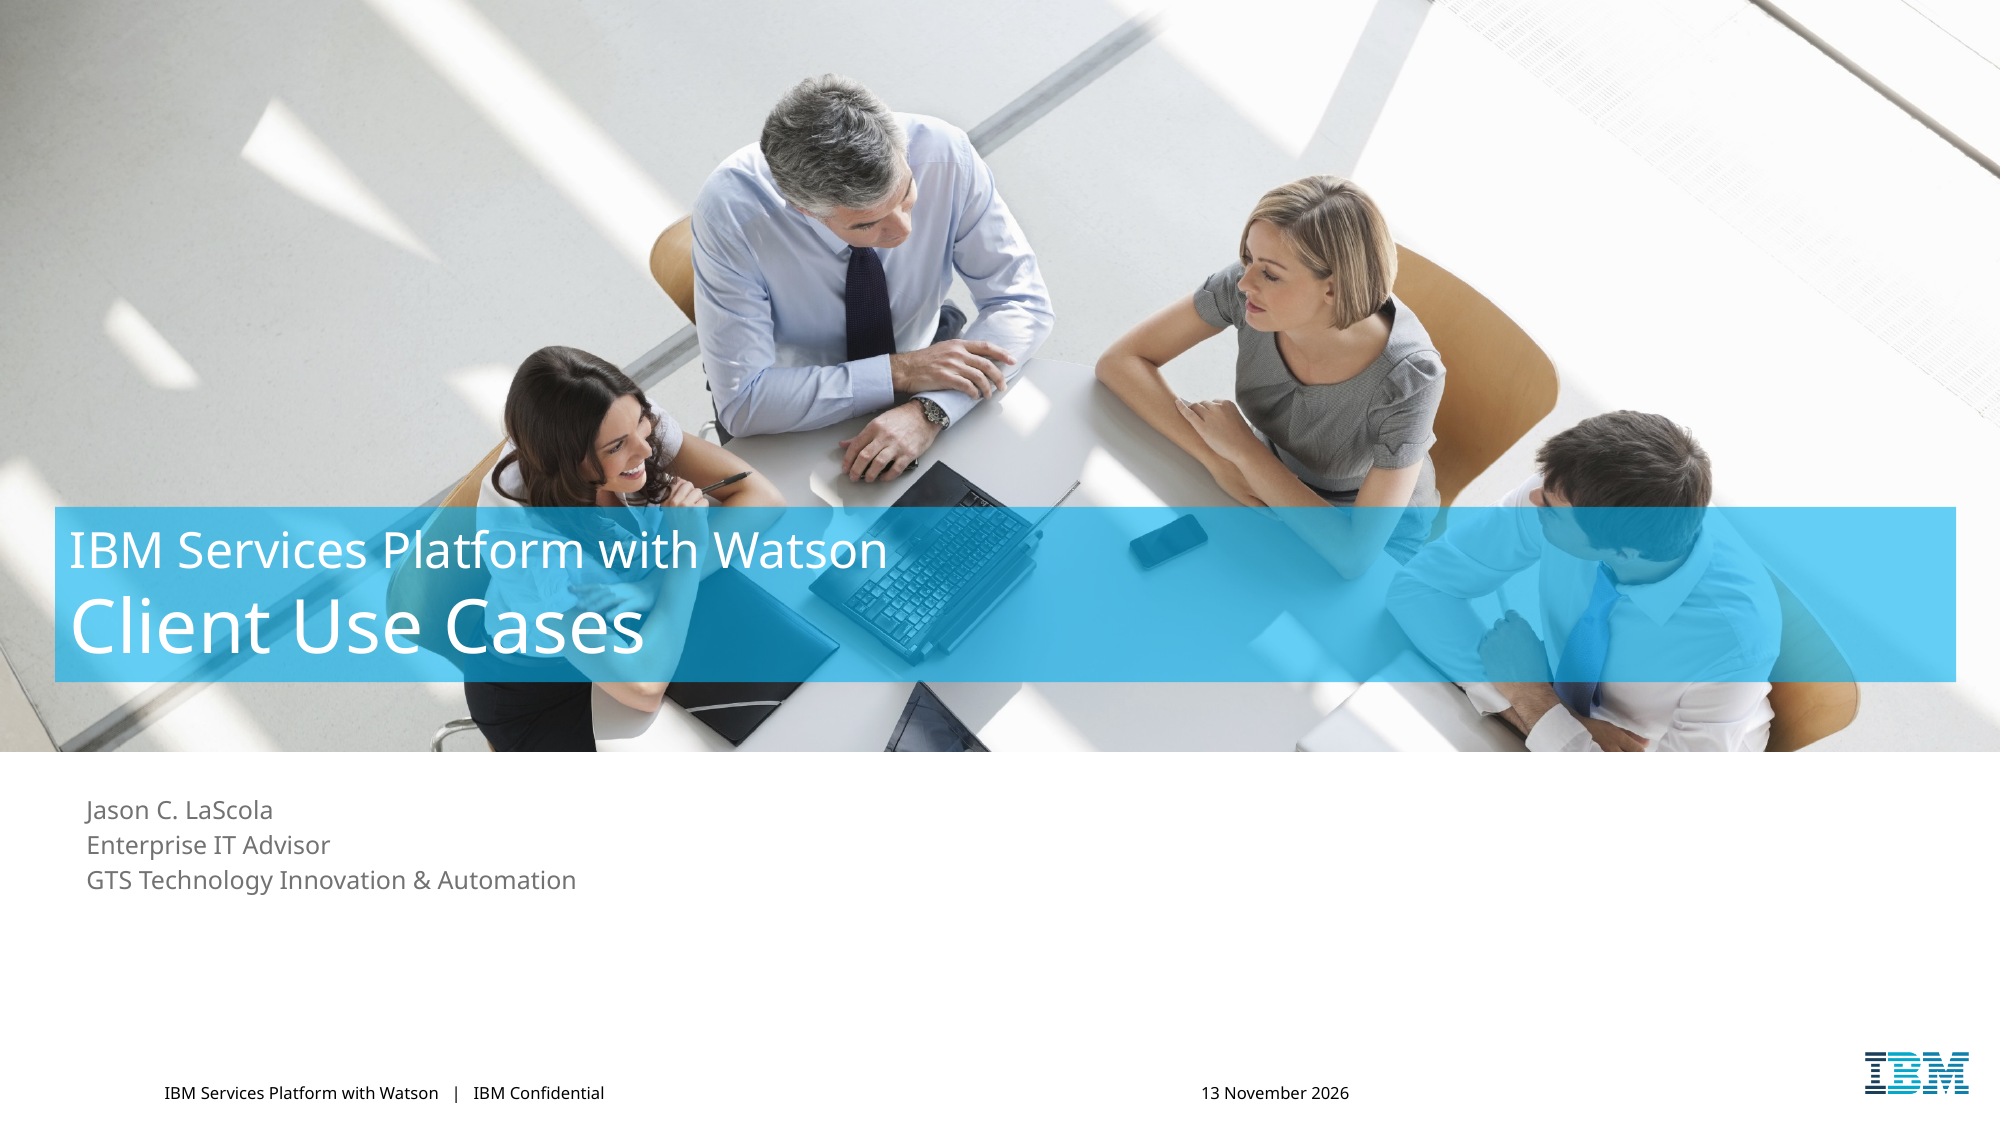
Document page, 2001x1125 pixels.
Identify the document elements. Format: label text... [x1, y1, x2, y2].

title IBM Services Platform with Watson Client Use Cases [55, 506, 1957, 683]
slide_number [1177, 1071, 1567, 1125]
subtitle Jason C. LaScola Enterprise IT Advisor GTS Technology Innovation & Automation [71, 786, 1252, 910]
picture [1865, 1052, 1969, 1094]
footer IBM Services Platform with Watson | IBM Confidential [149, 1071, 1173, 1125]
picture [0, 0, 2000, 752]
